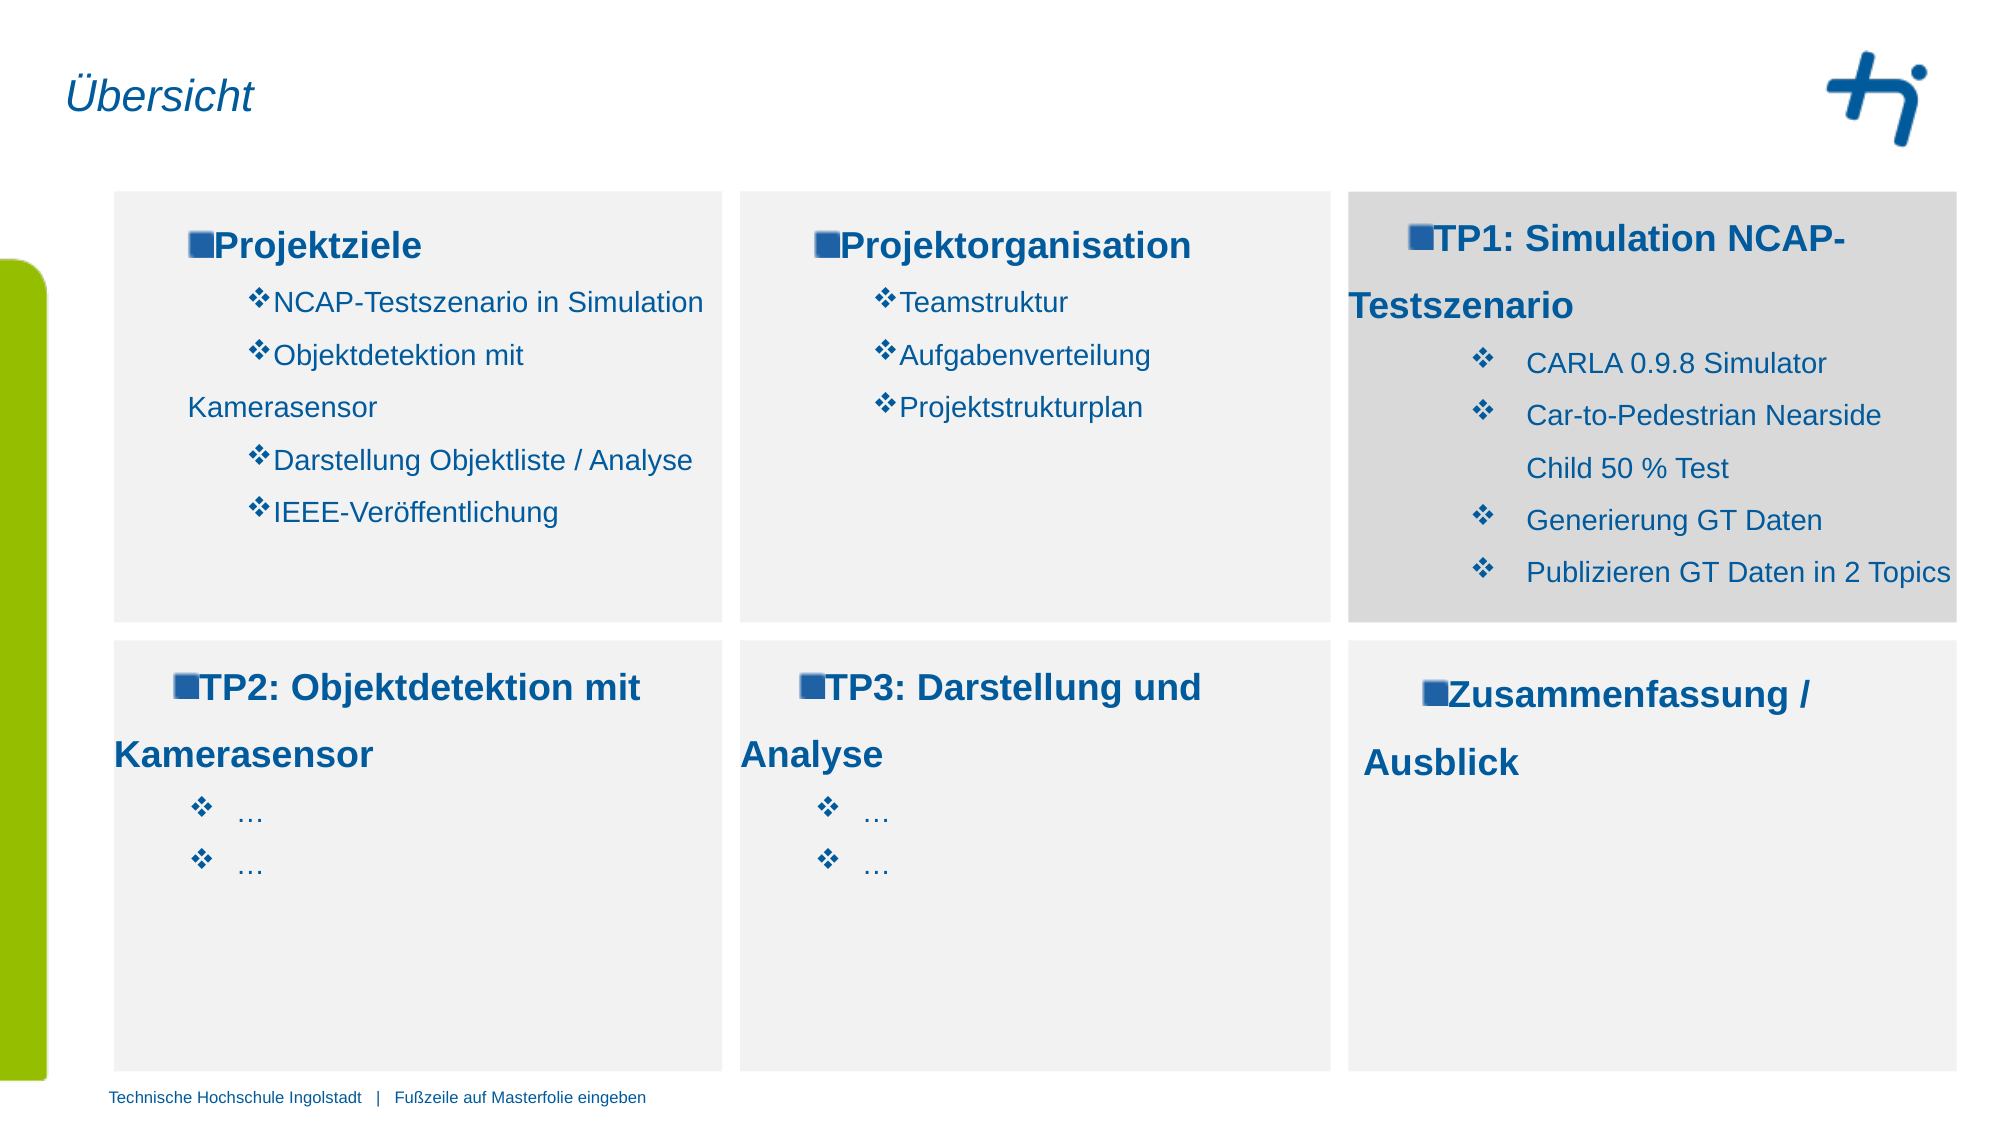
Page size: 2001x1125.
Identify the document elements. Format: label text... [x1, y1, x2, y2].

text_box Zusammenfassung / Ausblick [1348, 640, 1957, 1072]
text_box Projektziele NCAP-Testszenario in Simulation Objektdetektion mit Kamerasensor Darstellung Objektliste / Analyse IEEE-Veröffentlichung [114, 191, 723, 623]
text_box Projektorganisation Teamstruktur Aufgabenverteilung Projektstrukturplan [740, 191, 1331, 623]
list TP1: Simulation NCAP- Testszenario CARLA 0.9.8 Simulator Car-to-Pedestrian Nearside Child 50 % Test Generierung GT Daten Publizieren GT Daten in 2 Topics [1348, 191, 1957, 623]
text_box TP3: Darstellung und Analyse … … [740, 640, 1331, 1072]
title Übersicht [64, 66, 1665, 121]
text_box TP2: Objektdetektion mit Kamerasensor … … [114, 640, 723, 1072]
